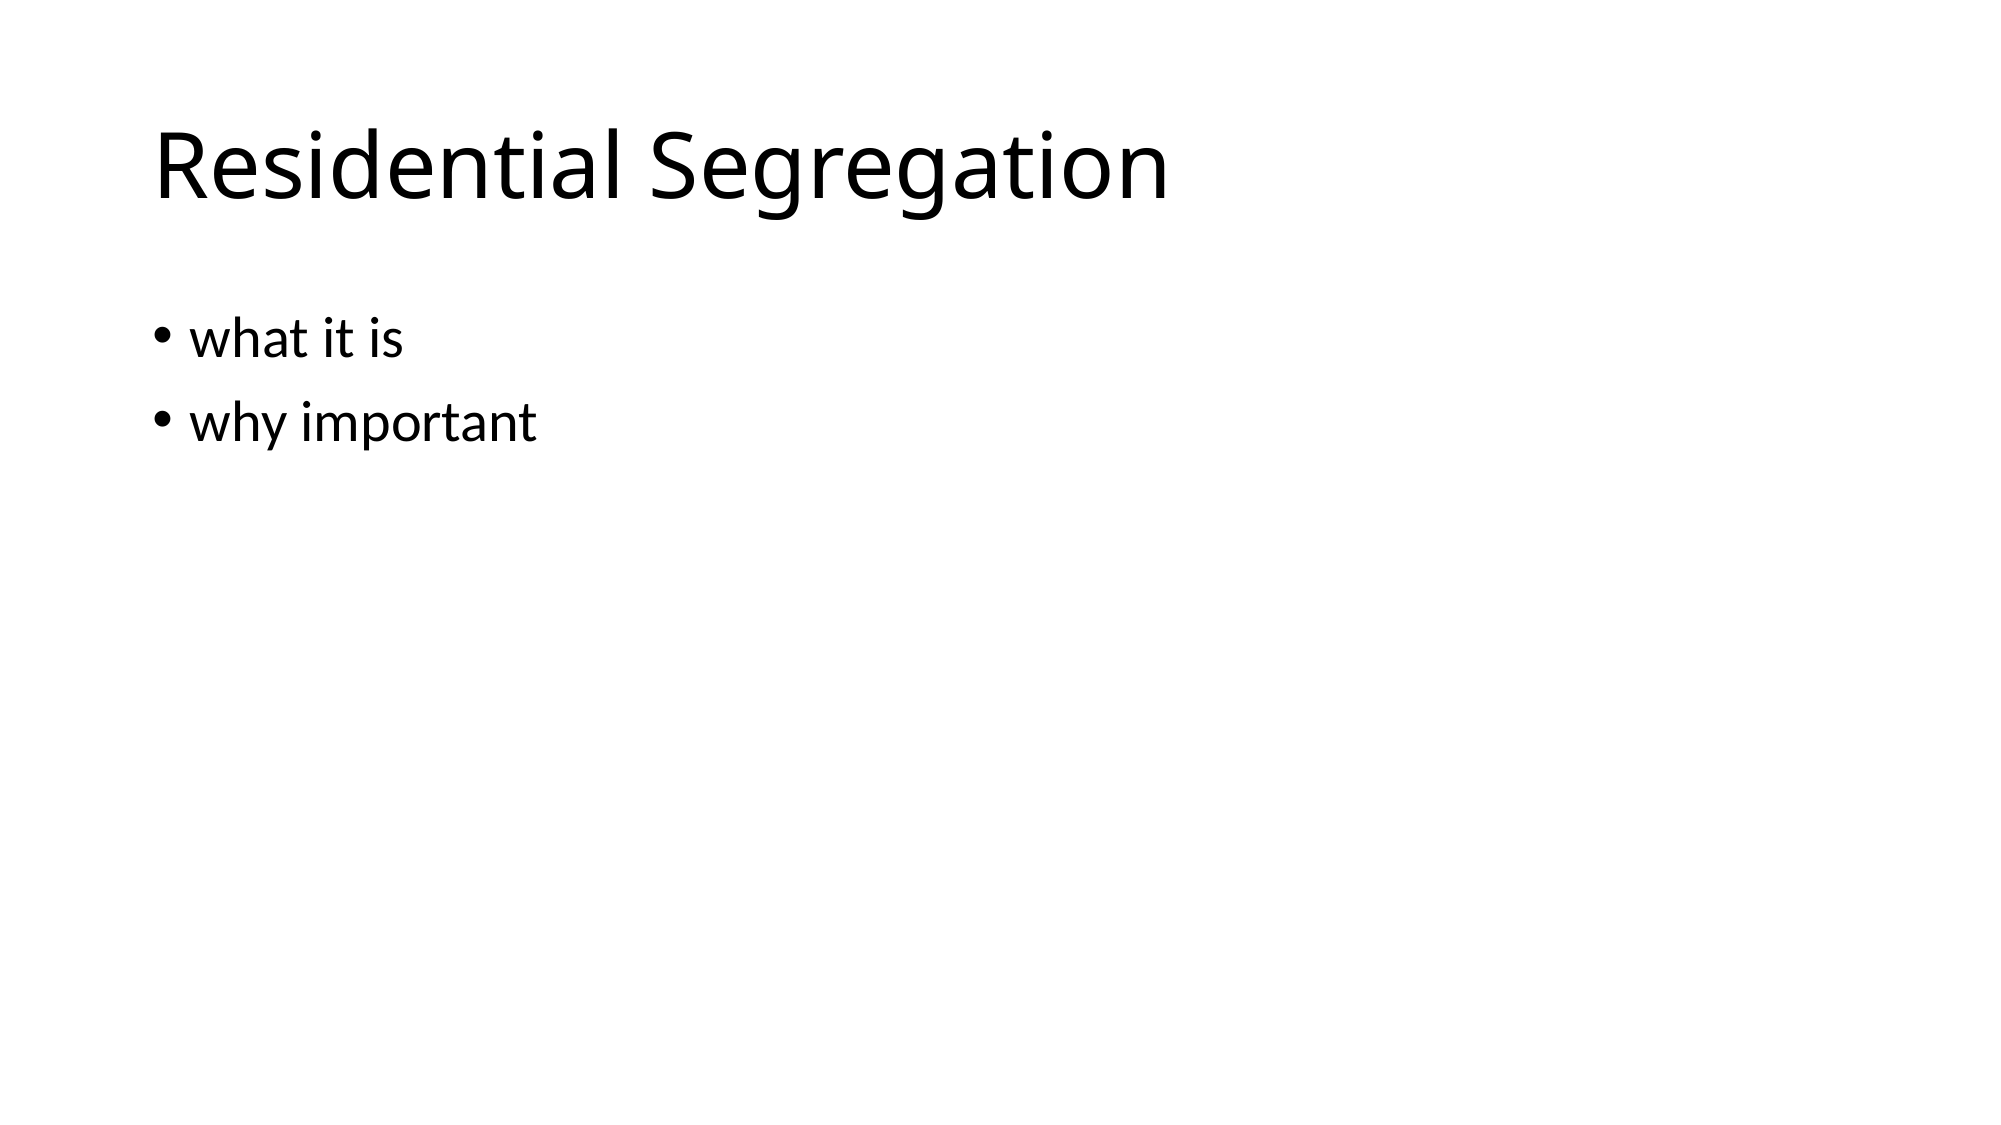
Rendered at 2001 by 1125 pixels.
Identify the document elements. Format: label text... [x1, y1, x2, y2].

list what it is why important [137, 299, 1863, 1014]
title Residential Segregation [137, 59, 1863, 278]
